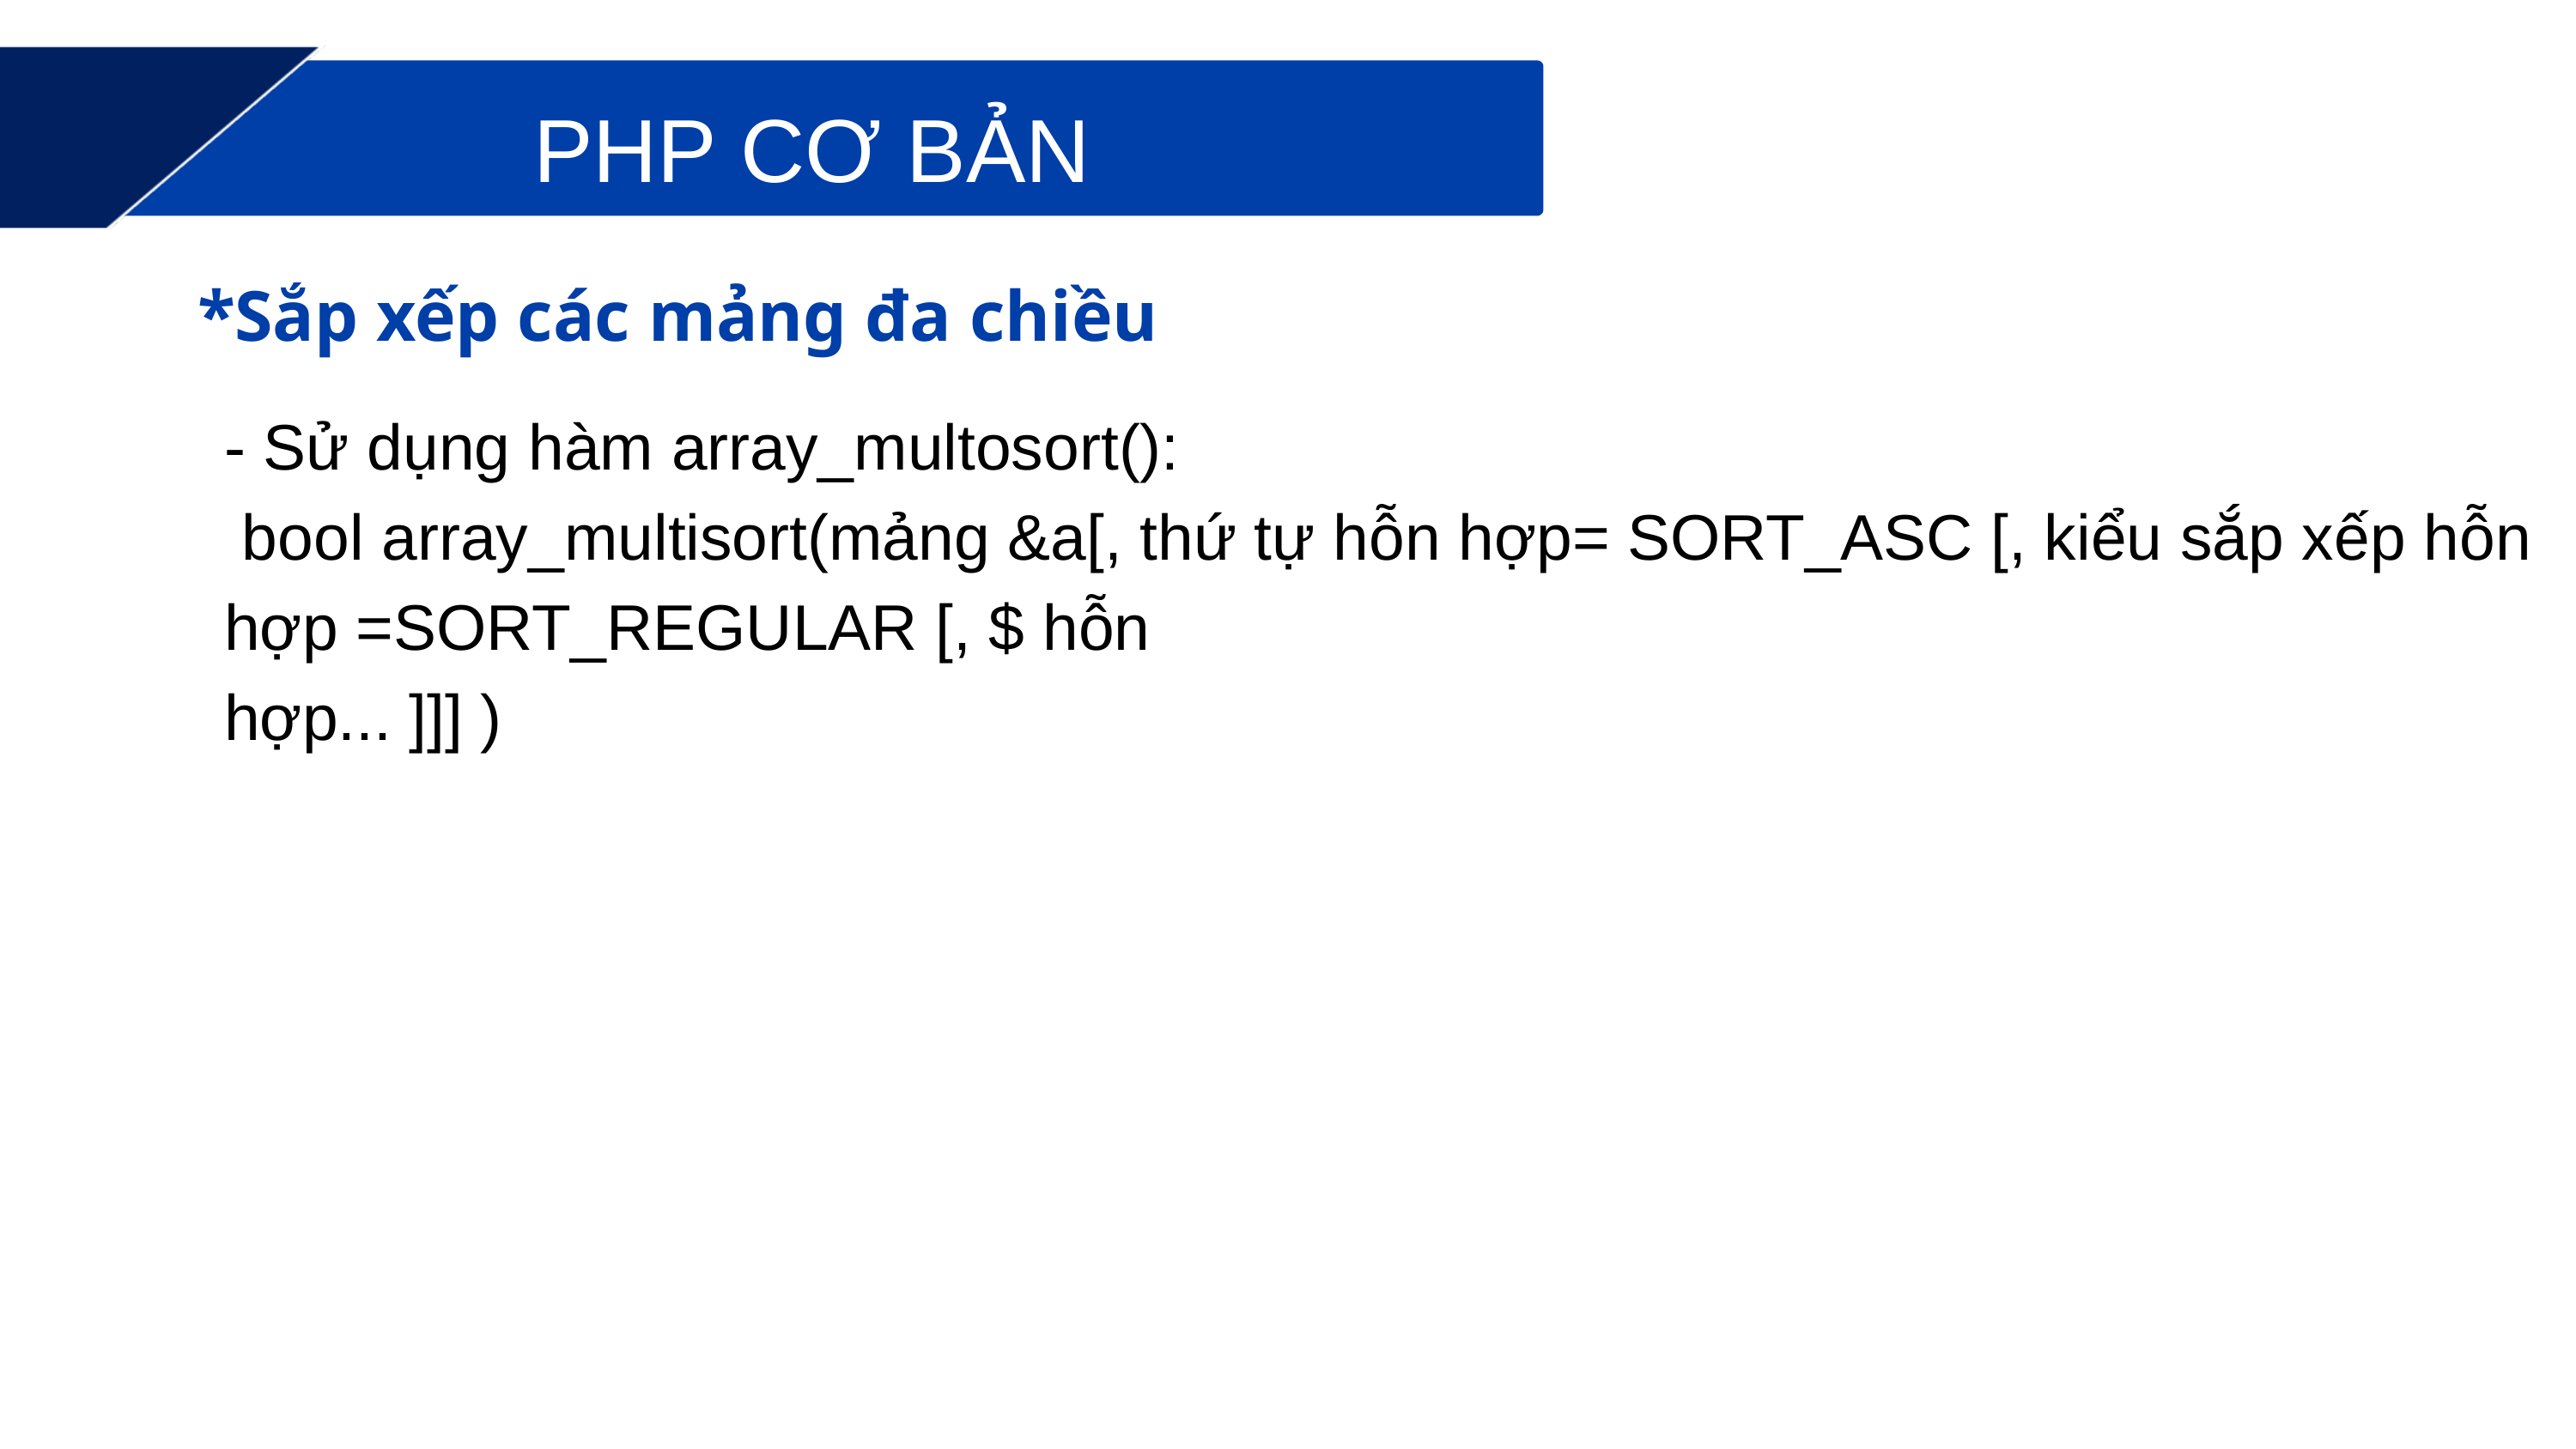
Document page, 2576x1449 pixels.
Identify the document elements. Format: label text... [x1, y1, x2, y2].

text_box [0, 45, 96, 231]
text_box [112, 60, 1544, 216]
text_box - Sử dụng hàm array_multosort(): bool array_multisort(mảng &a[, thứ tự hỗn hợp= SORT_ASC [, kiểu sắp xếp hỗn hợp =SORT_REGULAR [, $ hỗn hợp... ]]] ) [224, 392, 2576, 844]
text_box PHP CƠ BẢN [96, 7, 1528, 270]
text_box *Sắp xếp các mảng đa chiều [197, 258, 1865, 403]
